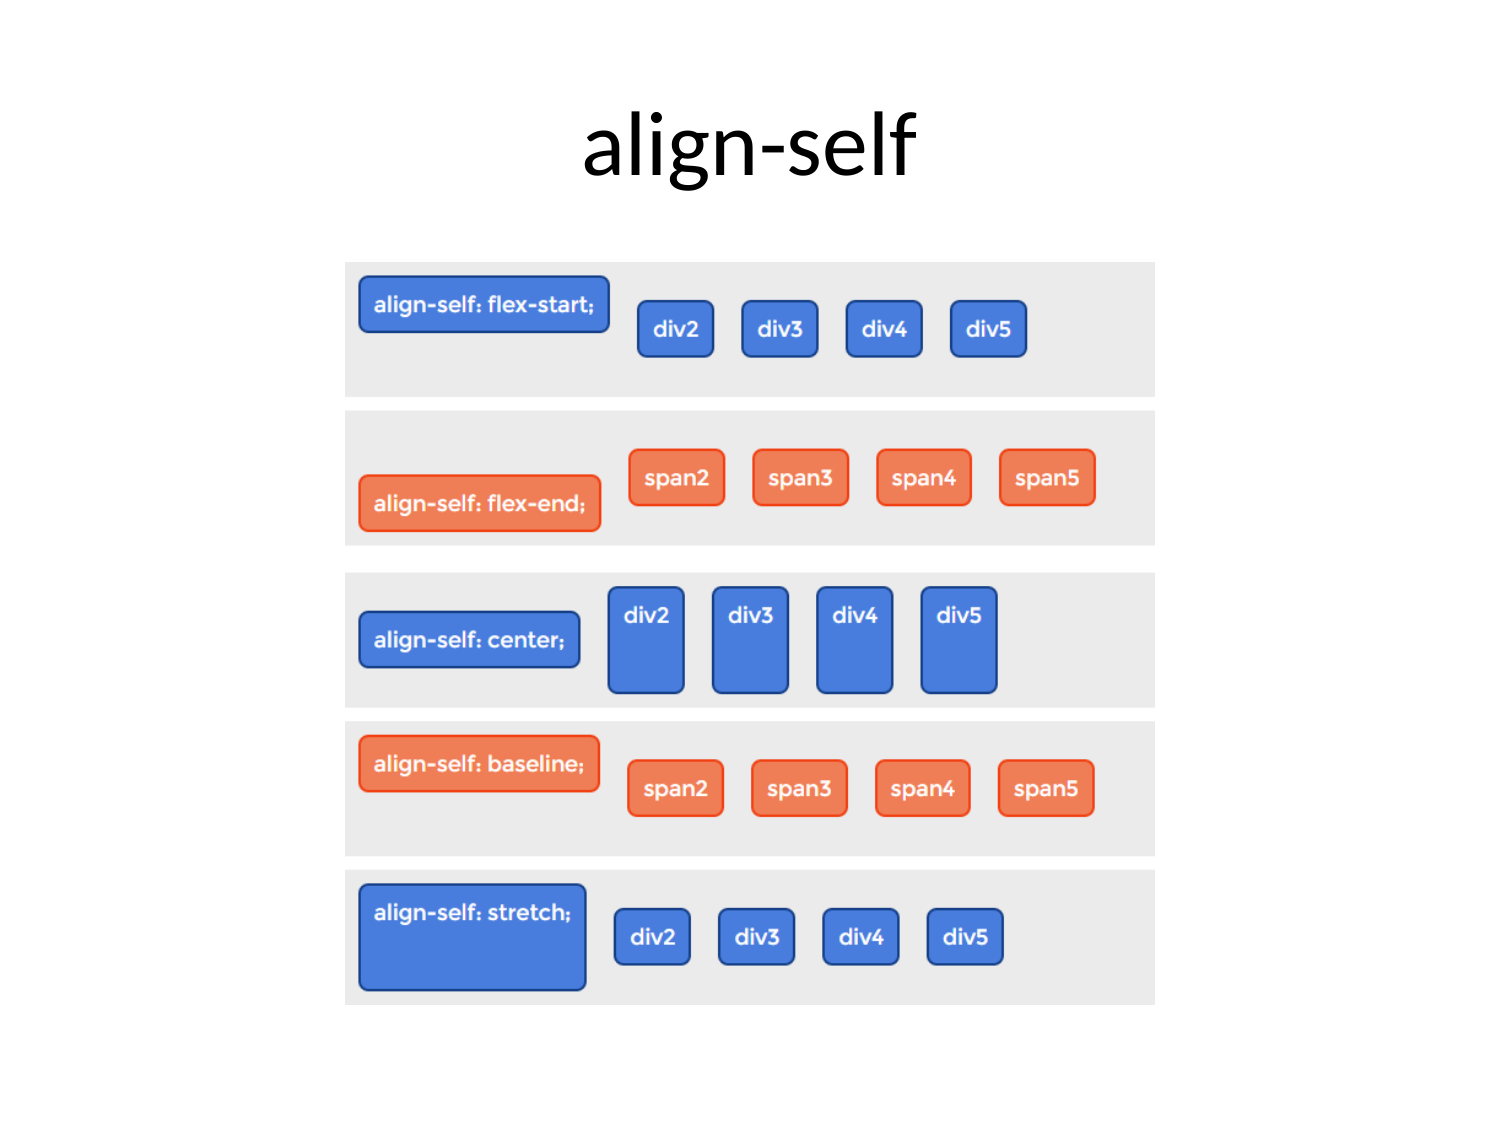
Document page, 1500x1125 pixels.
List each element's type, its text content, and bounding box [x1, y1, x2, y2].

title align-self [75, 45, 1425, 233]
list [344, 262, 1156, 1006]
